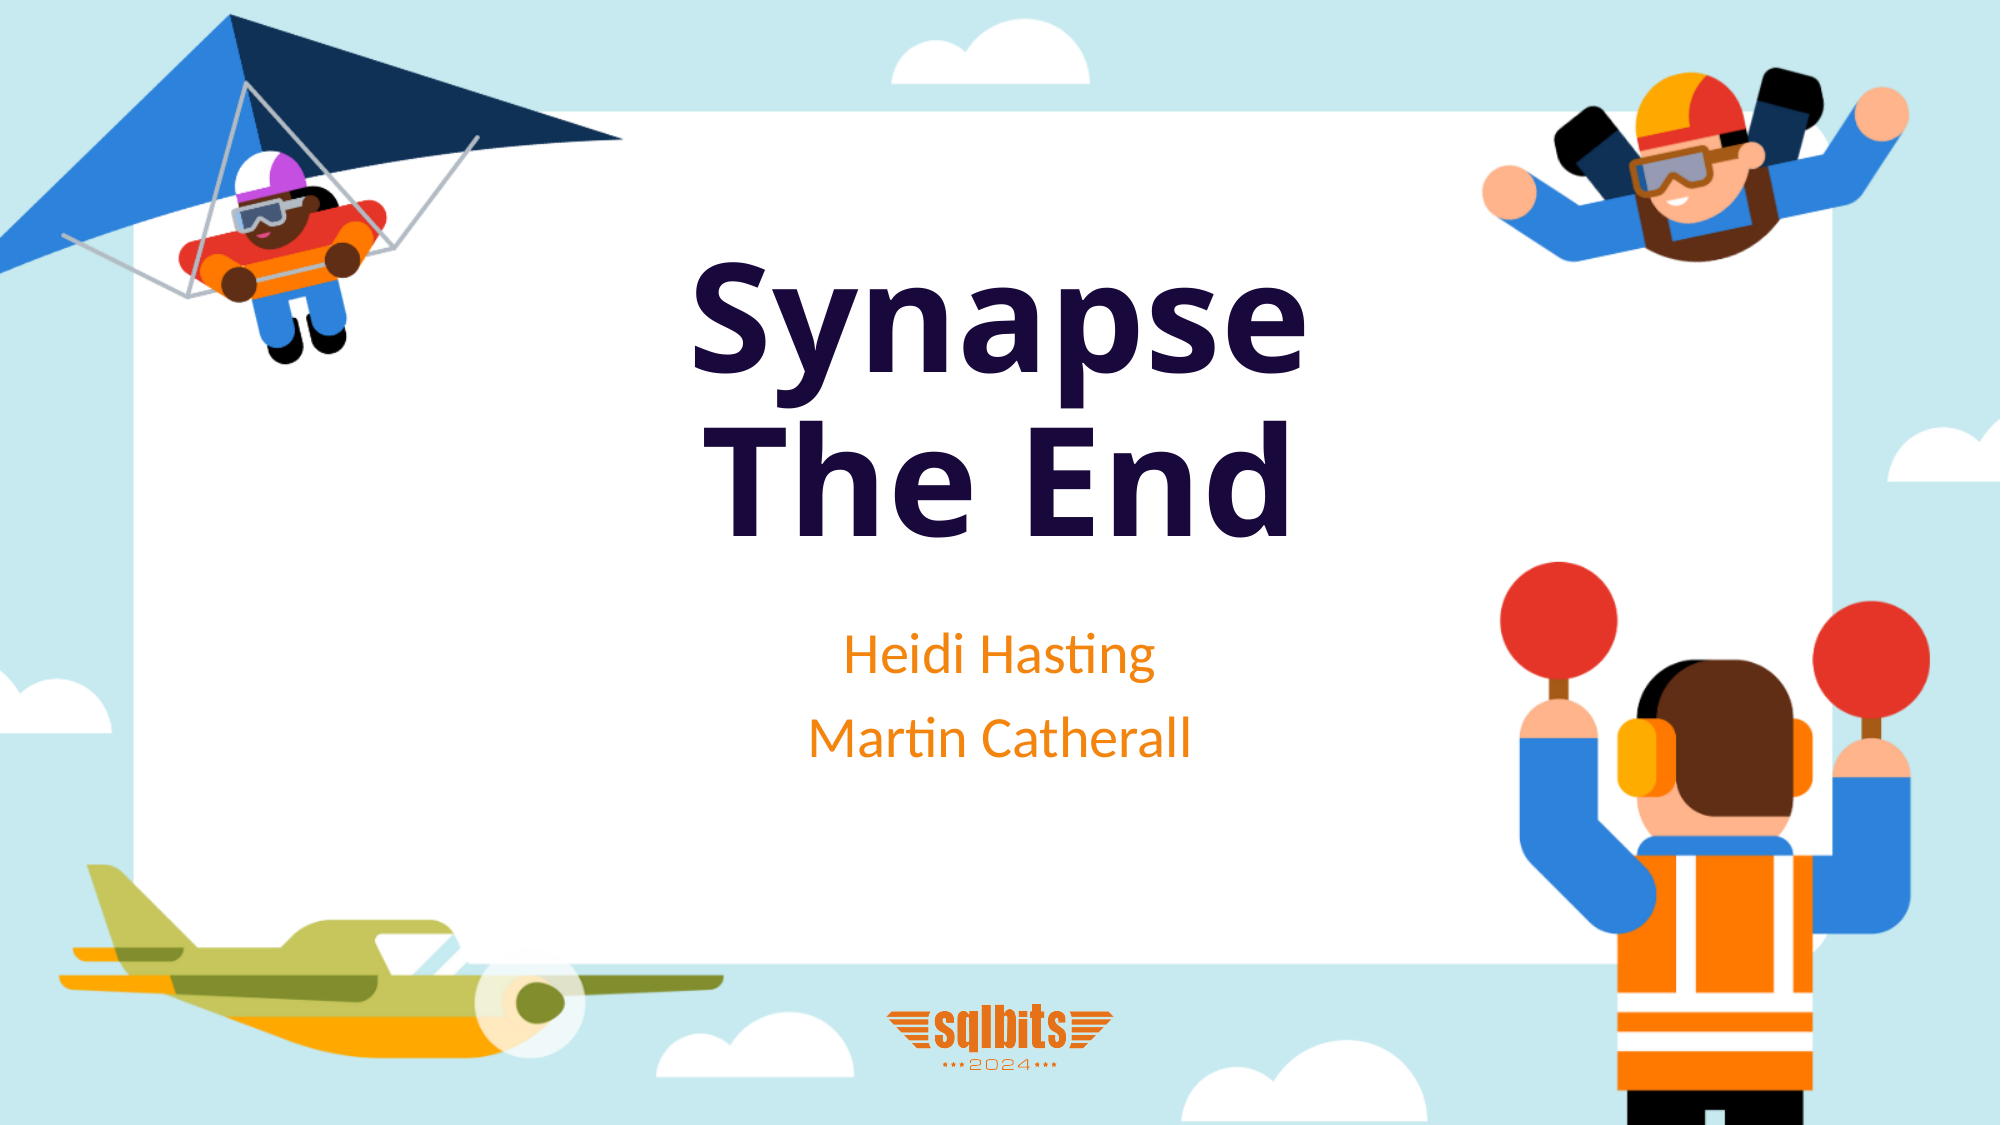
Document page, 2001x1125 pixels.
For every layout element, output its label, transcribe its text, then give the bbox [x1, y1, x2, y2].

list Heidi Hasting Martin Catherall [530, 615, 1470, 804]
title Synapse The End [249, 232, 1750, 579]
picture [0, 0, 2000, 1125]
